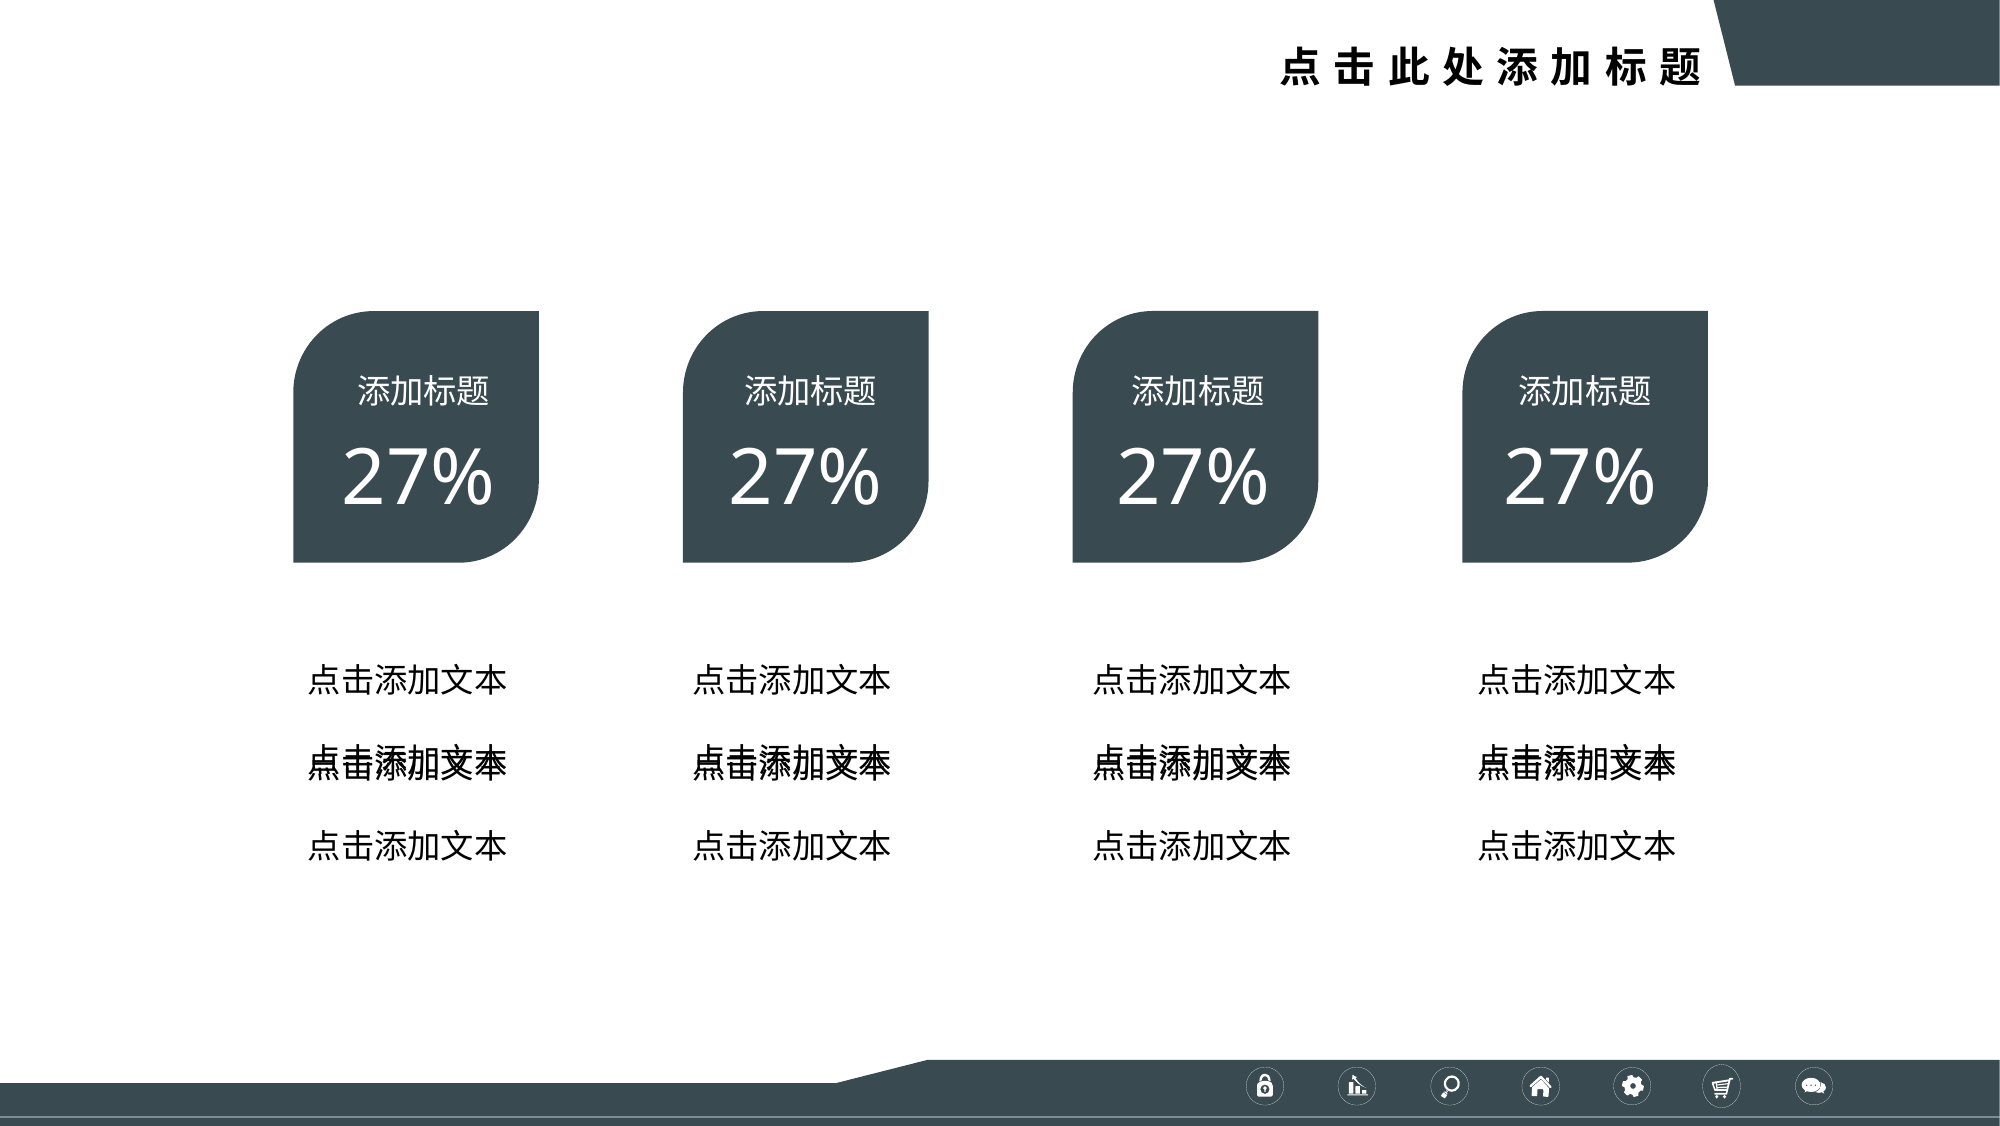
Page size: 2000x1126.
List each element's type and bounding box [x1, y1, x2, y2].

text_box [647, 311, 964, 563]
text_box [1462, 652, 1721, 834]
text_box [1077, 652, 1336, 834]
text_box [0, 1059, 2000, 1126]
text_box [1035, 310, 1351, 563]
text_box [260, 311, 577, 563]
text_box [1422, 310, 1739, 563]
text_box [293, 652, 551, 834]
text_box [1264, 0, 2000, 99]
text_box [677, 652, 936, 834]
